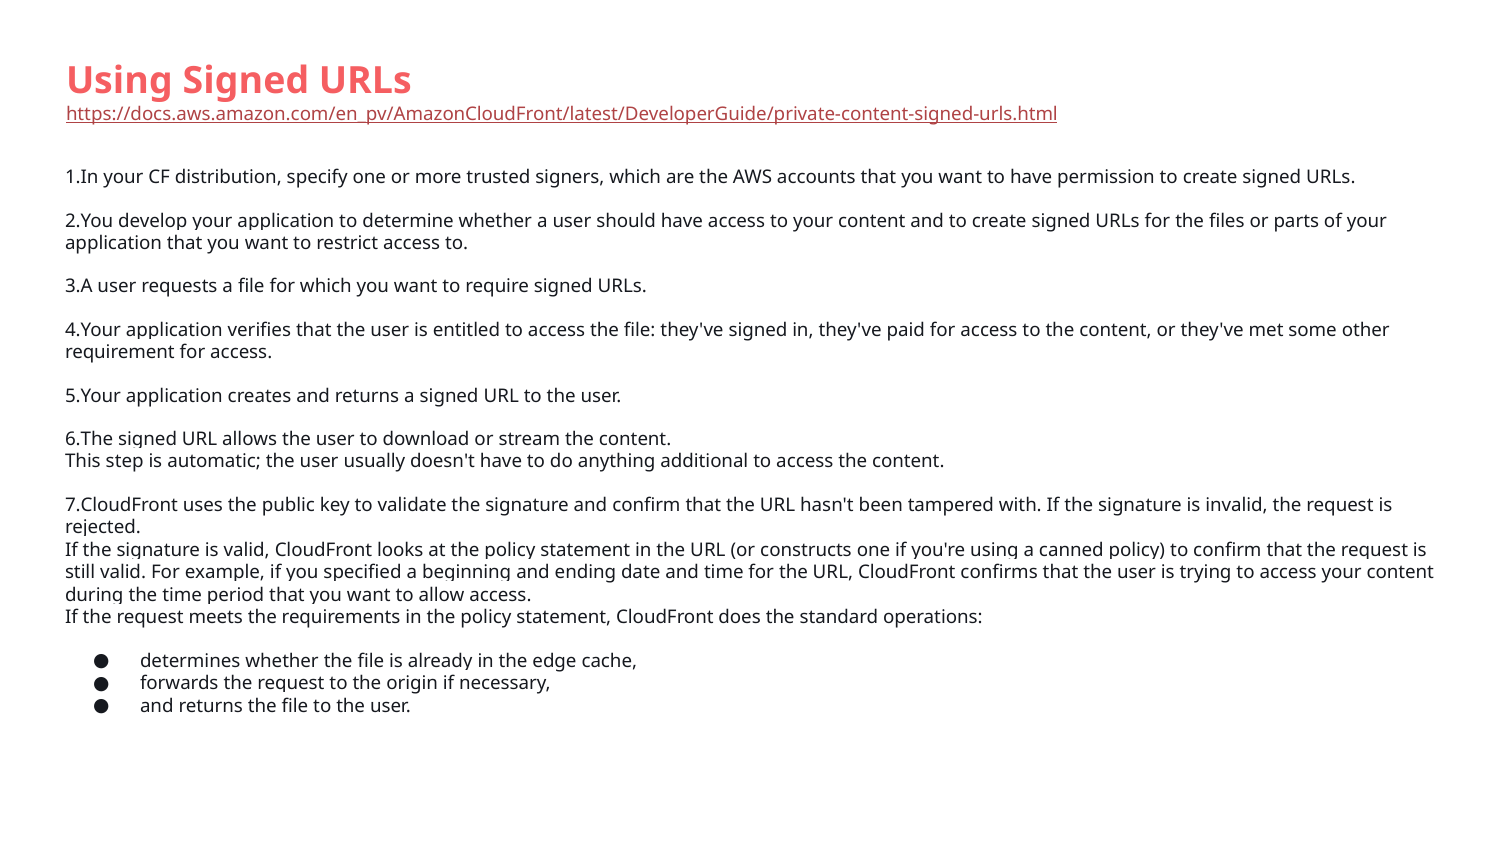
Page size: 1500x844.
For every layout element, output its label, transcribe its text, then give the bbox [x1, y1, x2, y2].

text_box In your CF distribution, specify one or more trusted signers, which are the AWS accounts that you want to have permission to create signed URLs. You develop your application to determine whether a user should have access to your content and to create signed URLs for the files or parts of your application that you want to restrict access to. A user requests a file for which you want to require signed URLs. Your application verifies that the user is entitled to access the file: they've signed in, they've paid for access to the content, or they've met some other requirement for access. Your application creates and returns a signed URL to the user. The signed URL allows the user to download or stream the content. This step is automatic; the user usually doesn't have to do anything additional to access the content. CloudFront uses the public key to validate the signature and confirm that the URL hasn't been tampered with. If the signature is invalid, the request is rejected. If the signature is valid, CloudFront looks at the policy statement in the URL (or constructs one if you're using a canned policy) to confirm that the request is still valid. For example, if you specified a beginning and ending date and time for the URL, CloudFront confirms that the user is trying to access your content during the time period that you want to allow access. If the request meets the requirements in the policy statement, CloudFront does the standard operations: determines whether the file is already in the edge cache, forwards the request to the origin if necessary, and returns the file to the user. [50, 149, 1471, 701]
title Using Signed URLs https://docs.aws.amazon.com/en_pv/AmazonCloudFront/latest/DeveloperGuide/private-content-signed-urls.html [51, 41, 1392, 149]
